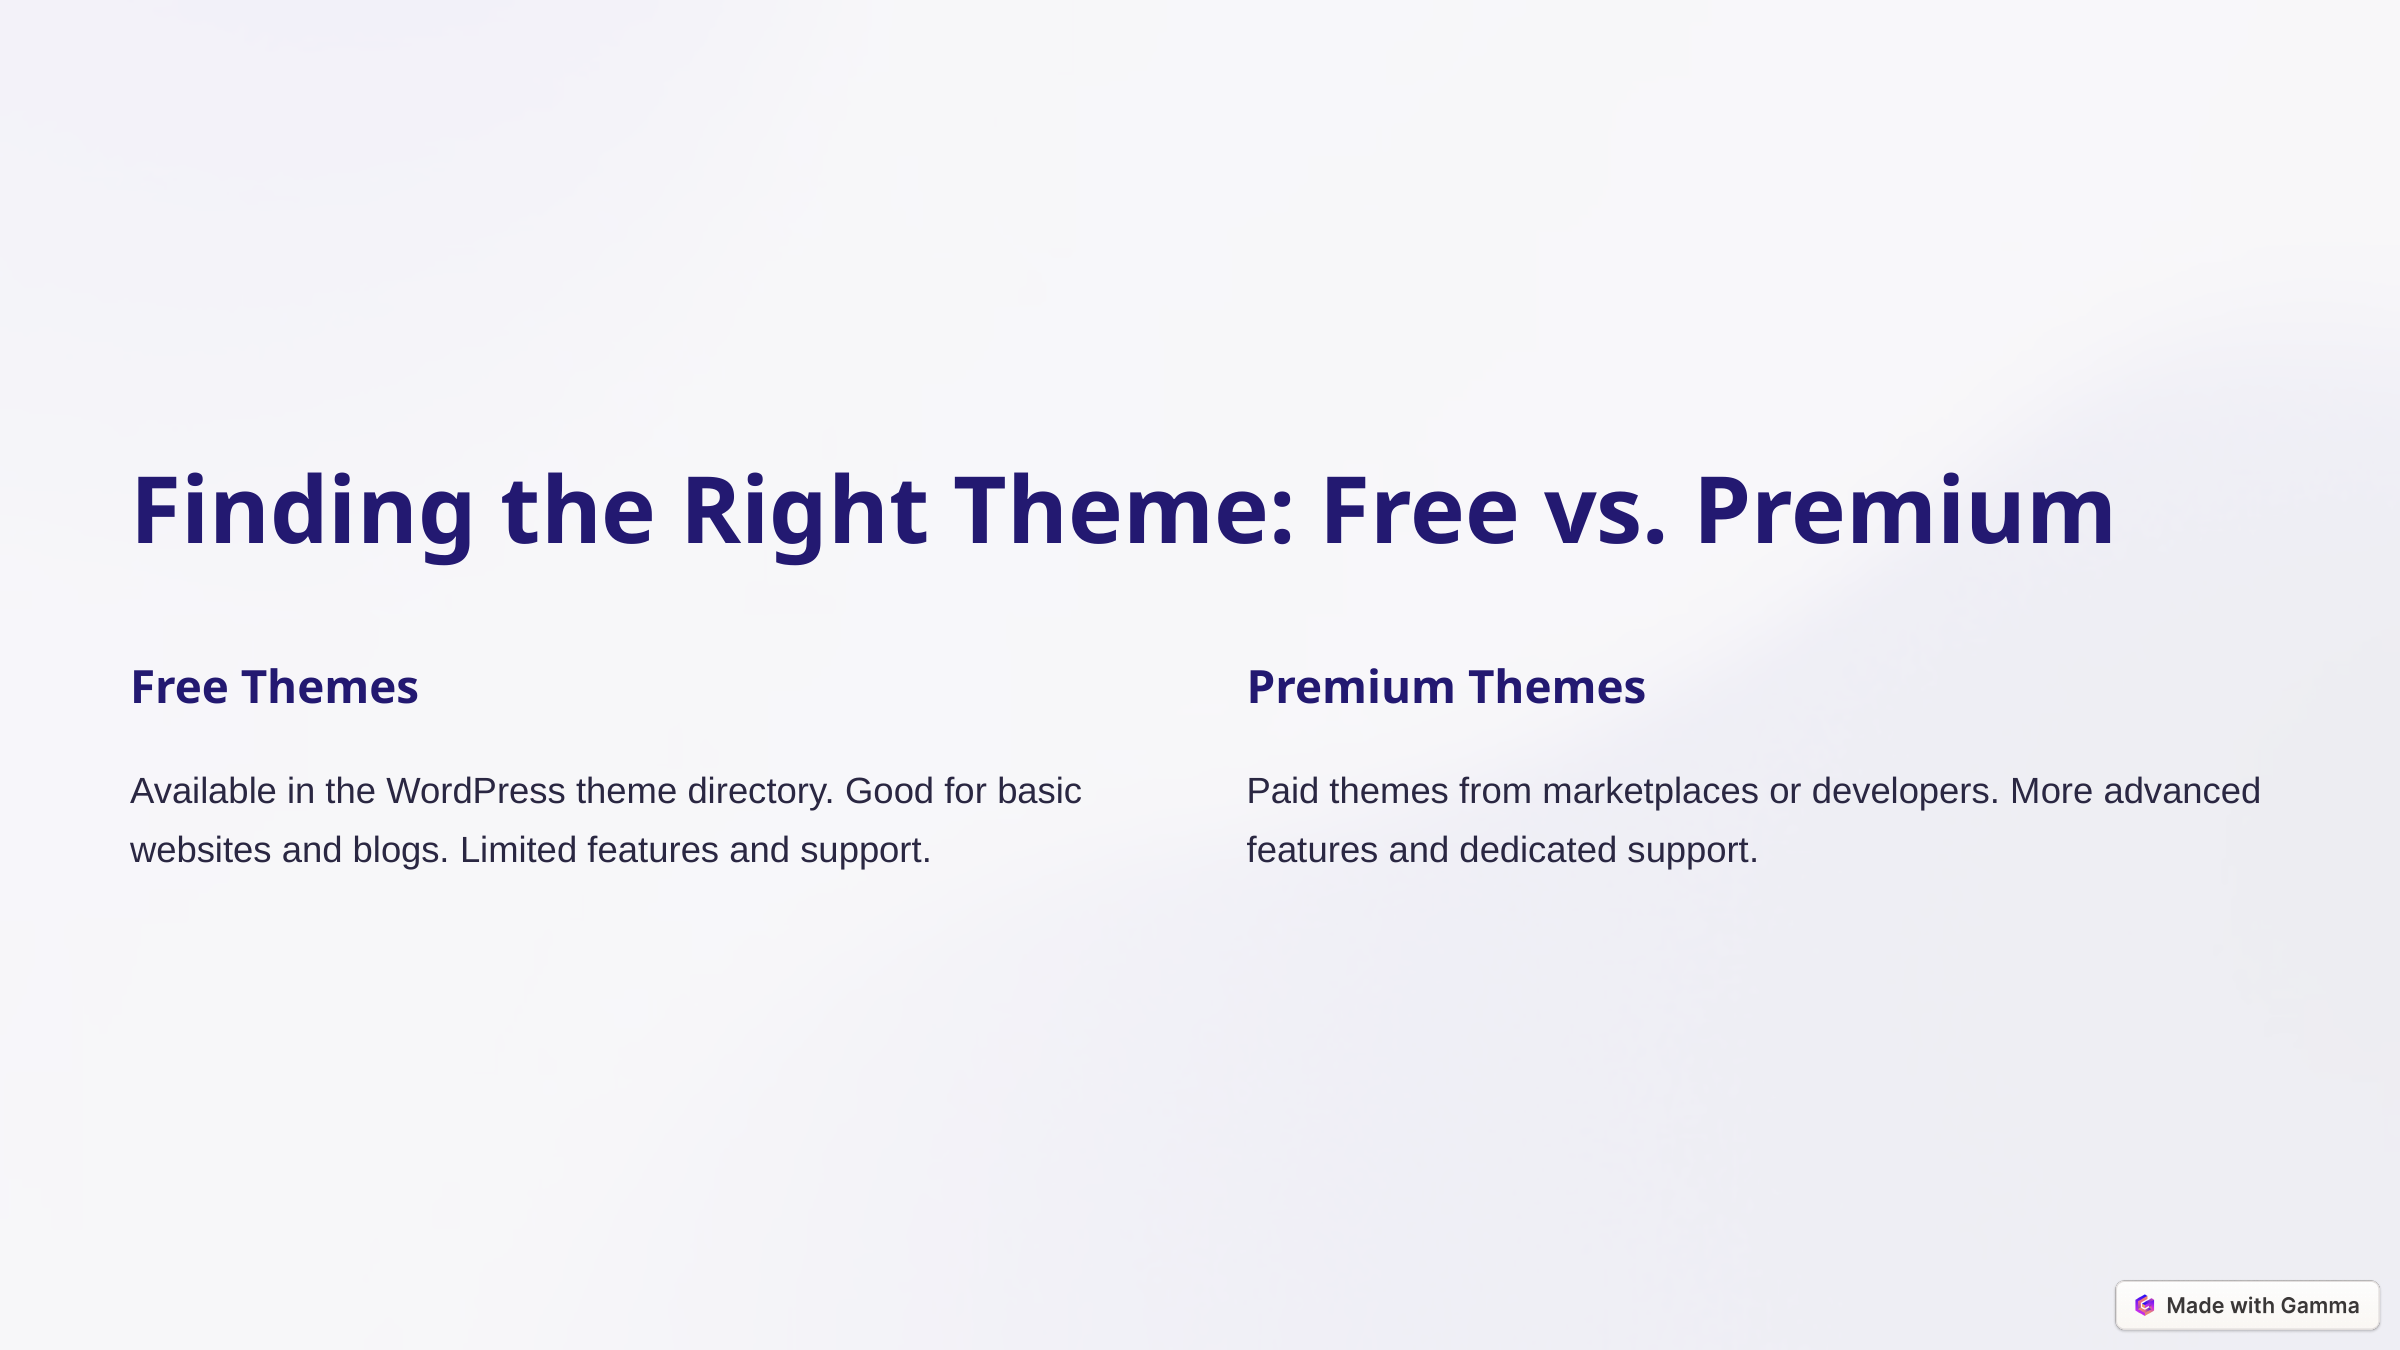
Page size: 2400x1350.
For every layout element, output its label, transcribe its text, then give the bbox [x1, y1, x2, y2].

text_box Free Themes [130, 655, 596, 714]
text_box Available in the WordPress theme directory. Good for basic websites and blogs. Limited features and support. [130, 751, 1155, 871]
picture [2106, 1271, 2389, 1339]
text_box Paid themes from marketplaces or developers. More advanced features and dedicated support. [1246, 751, 2271, 871]
text_box Premium Themes [1246, 655, 1712, 714]
text_box Finding the Right Theme: Free vs. Premium [130, 446, 1975, 563]
